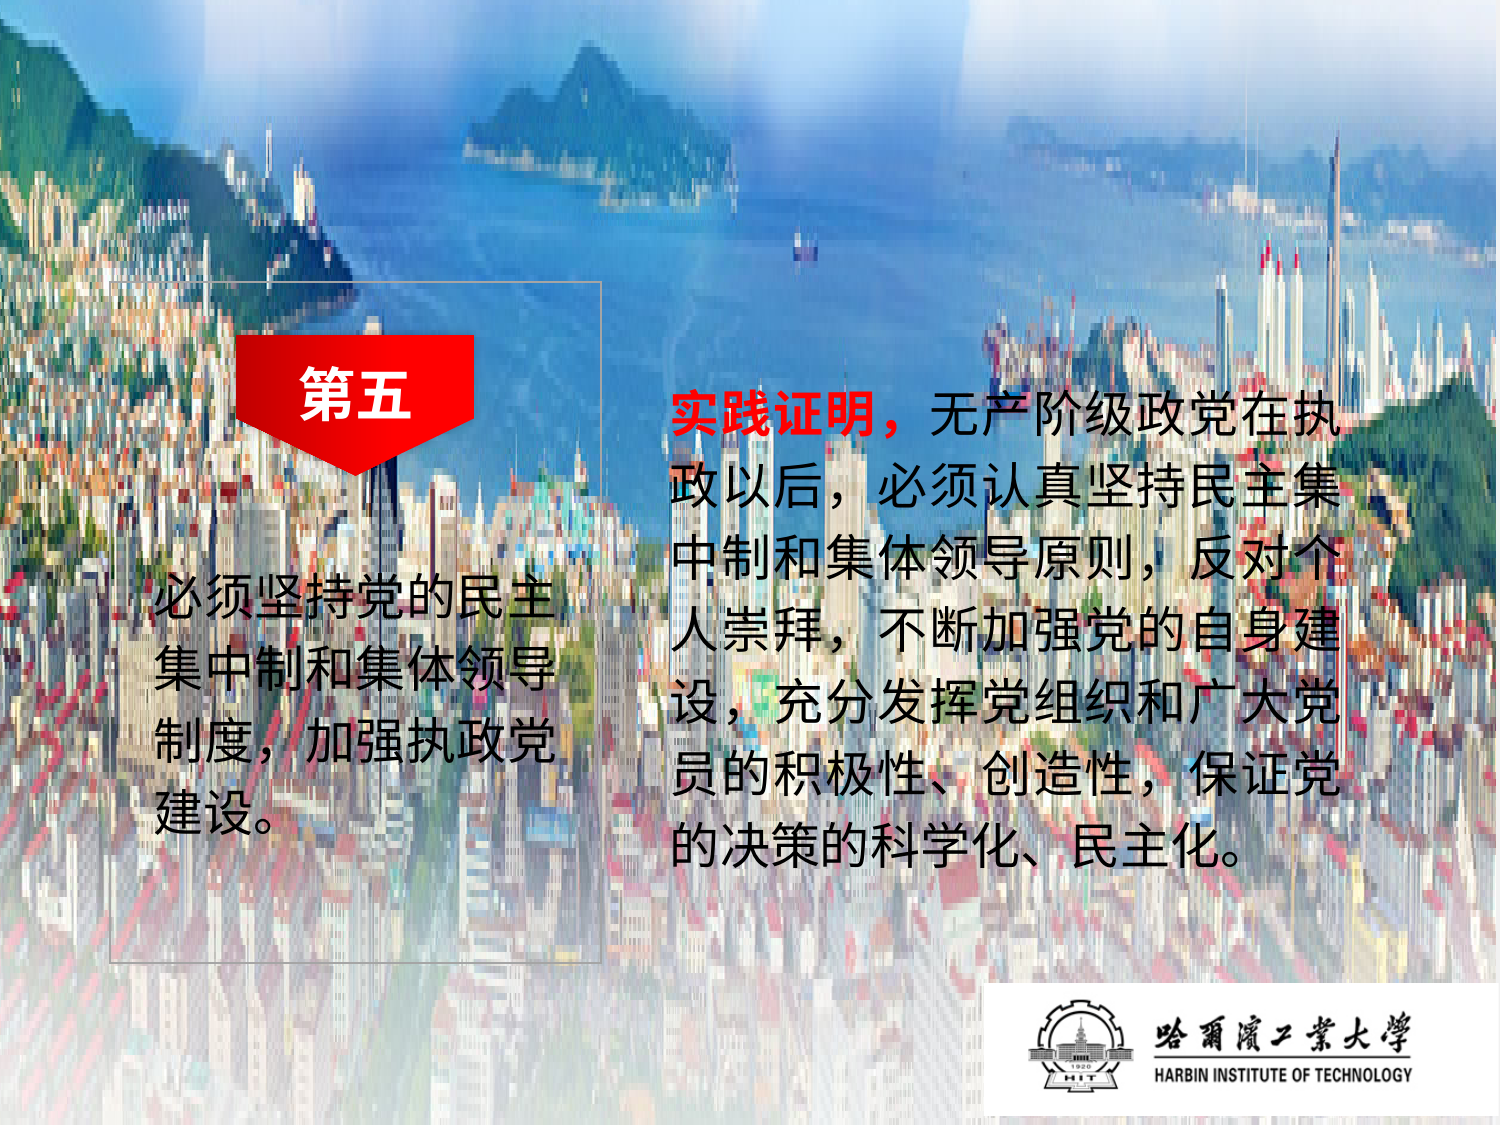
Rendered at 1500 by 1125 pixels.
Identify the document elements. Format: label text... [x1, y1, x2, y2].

text_box 实践证明，无产阶级政党在执政以后，必须认真坚持民主集中制和集体领导原则，反对个人崇拜，不断加强党的自身建设，充分发挥党组织和广大党员的积极性、创造性，保证党的决策的科学化、民主化。 [655, 363, 1358, 883]
text_box [109, 281, 602, 963]
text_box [223, 334, 488, 476]
picture [0, 0, 1500, 1125]
text_box 必须坚持党的民主集中制和集体领导制度，加强执政党建设。 [138, 546, 573, 849]
